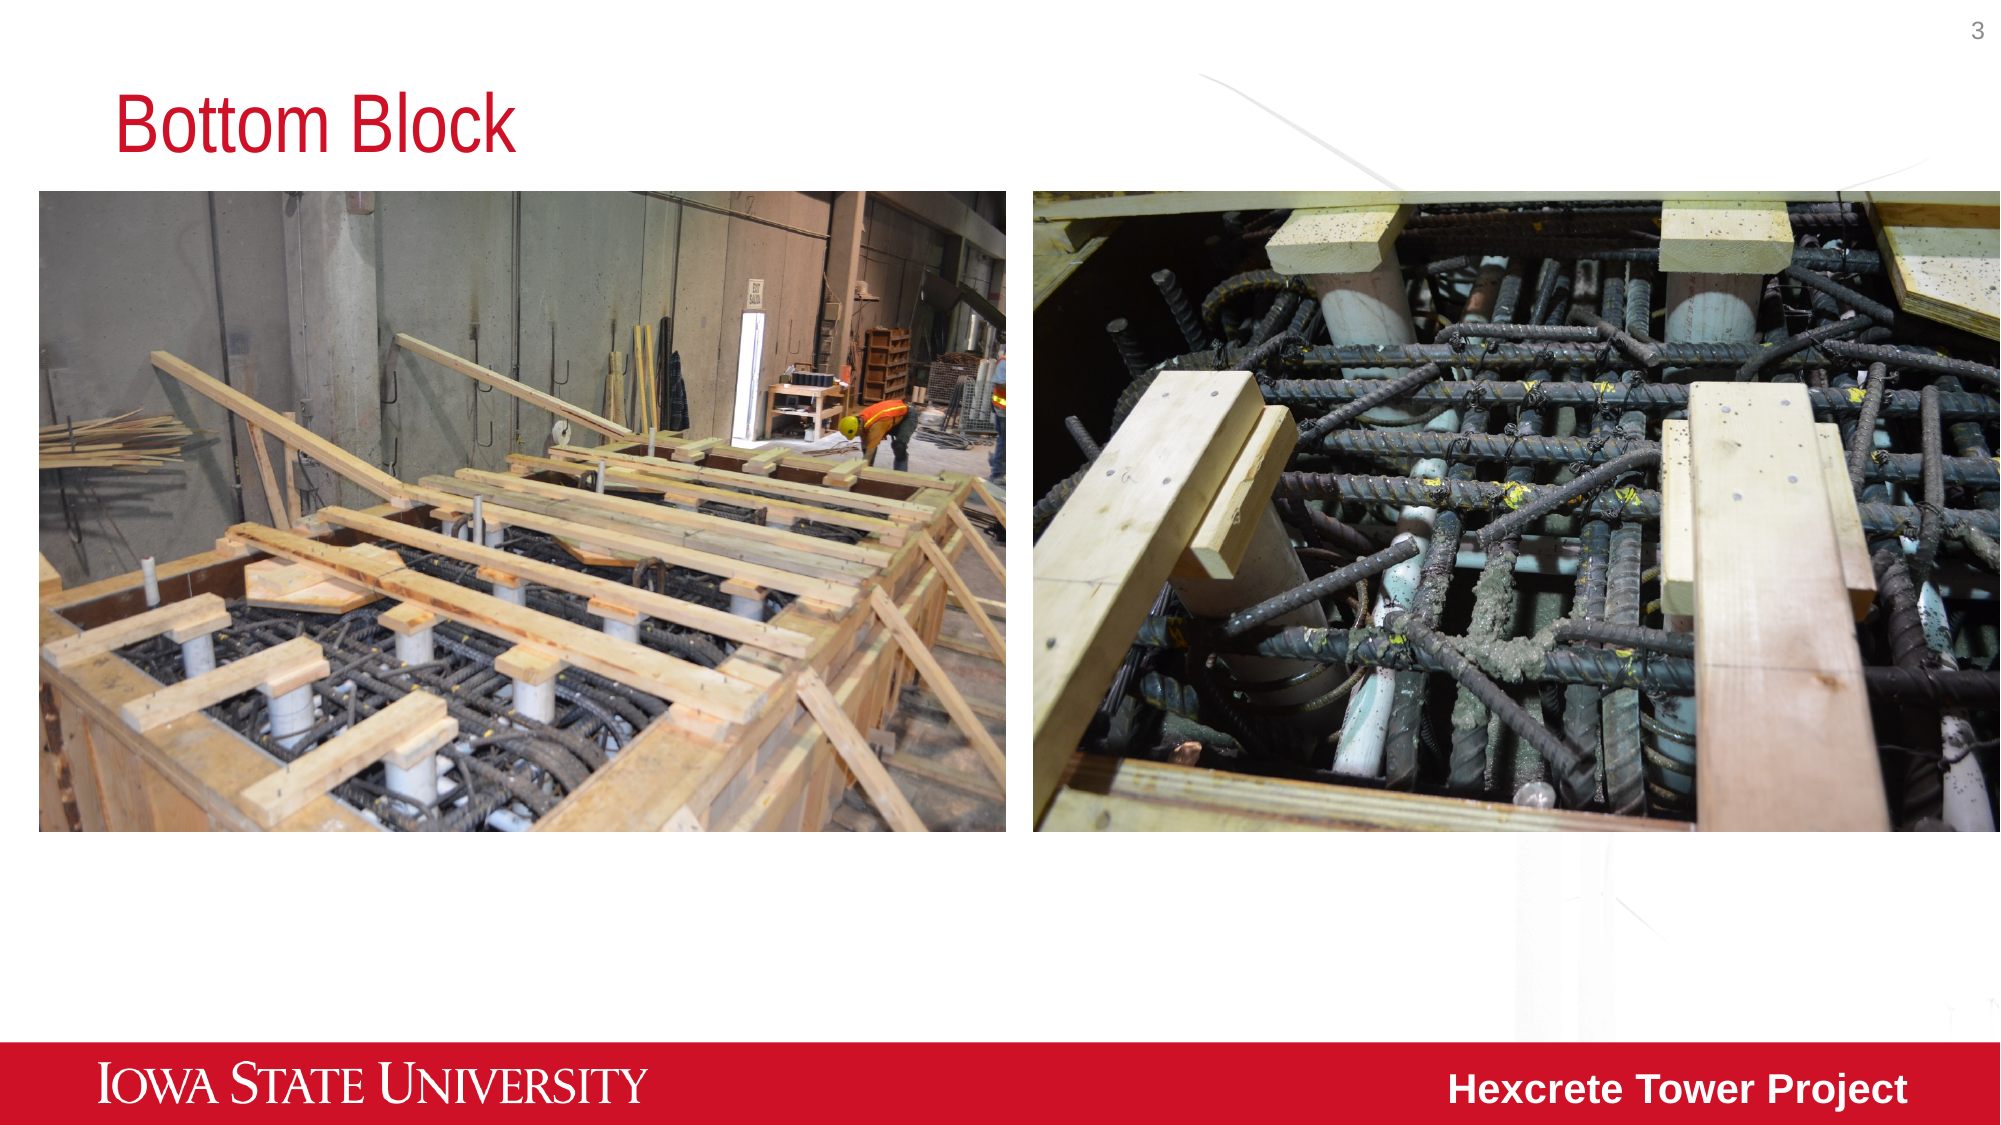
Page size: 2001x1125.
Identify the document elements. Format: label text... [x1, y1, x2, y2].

slide_number 3 [1550, 0, 2000, 60]
picture [1033, 191, 2000, 832]
title Bottom Block [99, 24, 1900, 213]
picture [97, 1061, 648, 1111]
picture [39, 191, 1007, 832]
